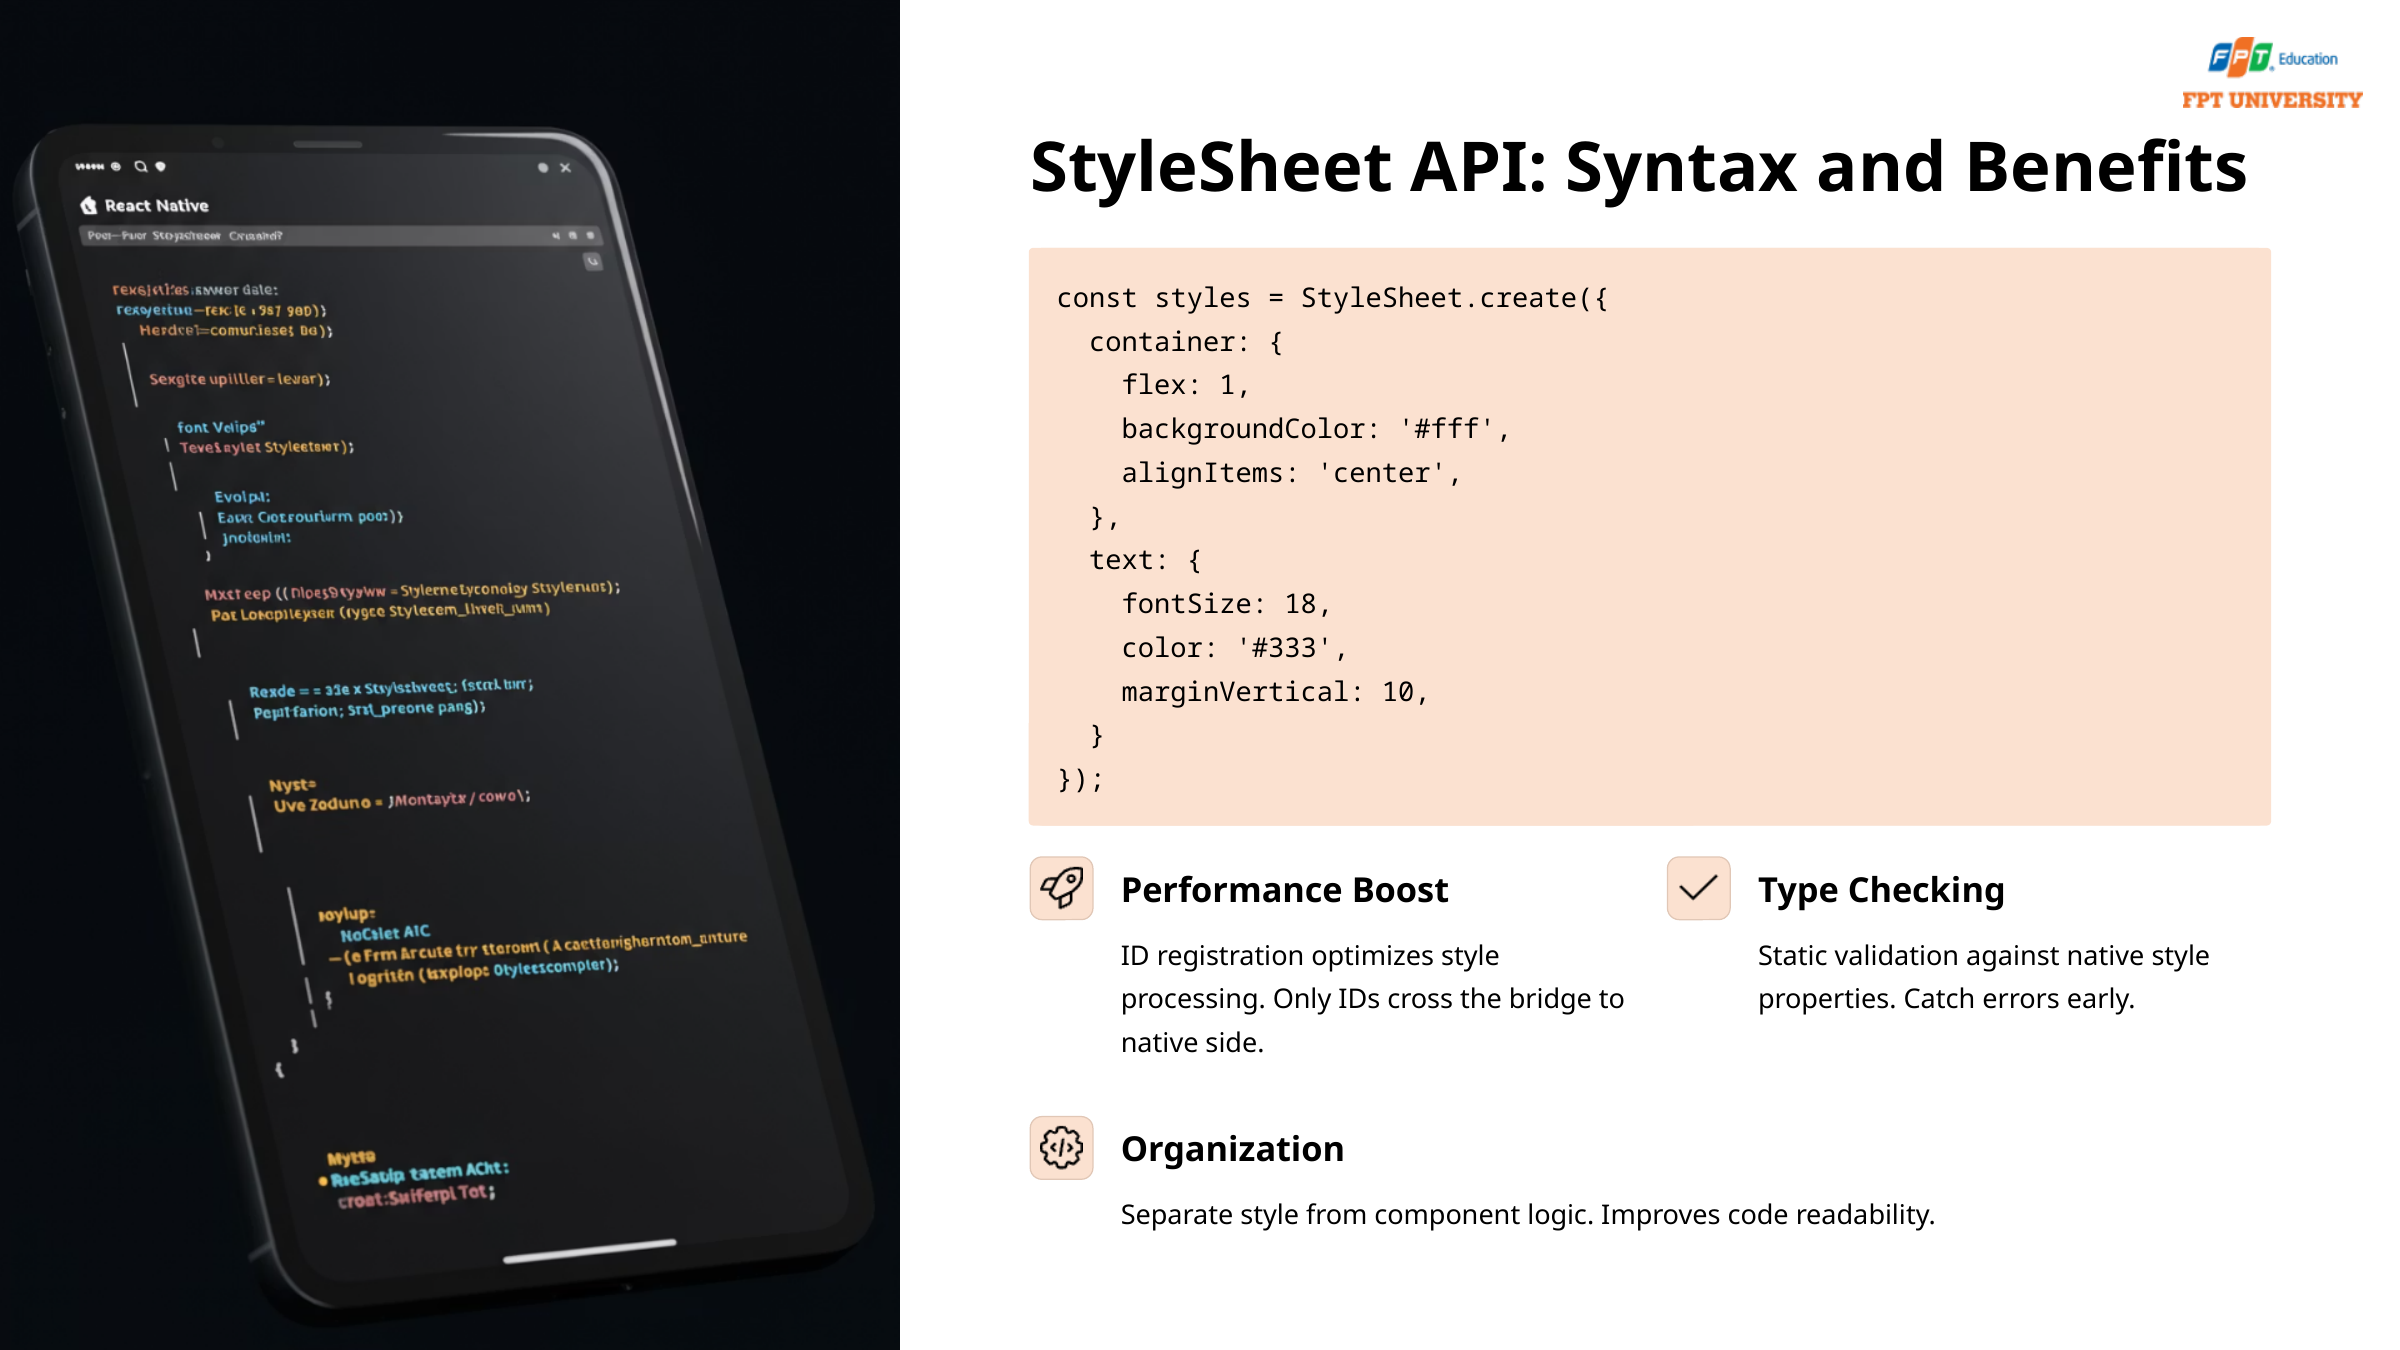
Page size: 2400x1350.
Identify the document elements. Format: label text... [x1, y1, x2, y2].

text_box [1667, 856, 1731, 920]
text_box Performance Boost [1120, 866, 1470, 910]
text_box [1030, 856, 1093, 920]
text_box Separate style from component logic. Improves code readability. [1120, 1186, 2270, 1232]
text_box [1028, 247, 2272, 826]
text_box Static validation against native style properties. Catch errors early. [1758, 926, 2270, 1016]
text_box Type Checking [1758, 866, 2107, 910]
picture [1677, 862, 1720, 915]
picture [1040, 862, 1083, 915]
text_box const styles = StyleSheet.create({ container: { flex: 1, backgroundColor: '#fff', alignItems: 'center', }, text: { fontSize: 18, color: '#333', marginVertical: 10, } }); [1056, 268, 2244, 805]
text_box ID registration optimizes style processing. Only IDs cross the bridge to native side. [1120, 926, 1633, 1061]
text_box StyleSheet API: Syntax and Benefits [1030, 118, 2260, 206]
picture [2182, 37, 2363, 108]
text_box [1030, 1116, 1093, 1180]
picture [1040, 1121, 1083, 1175]
text_box Organization [1120, 1126, 1470, 1170]
picture [0, 0, 900, 1350]
